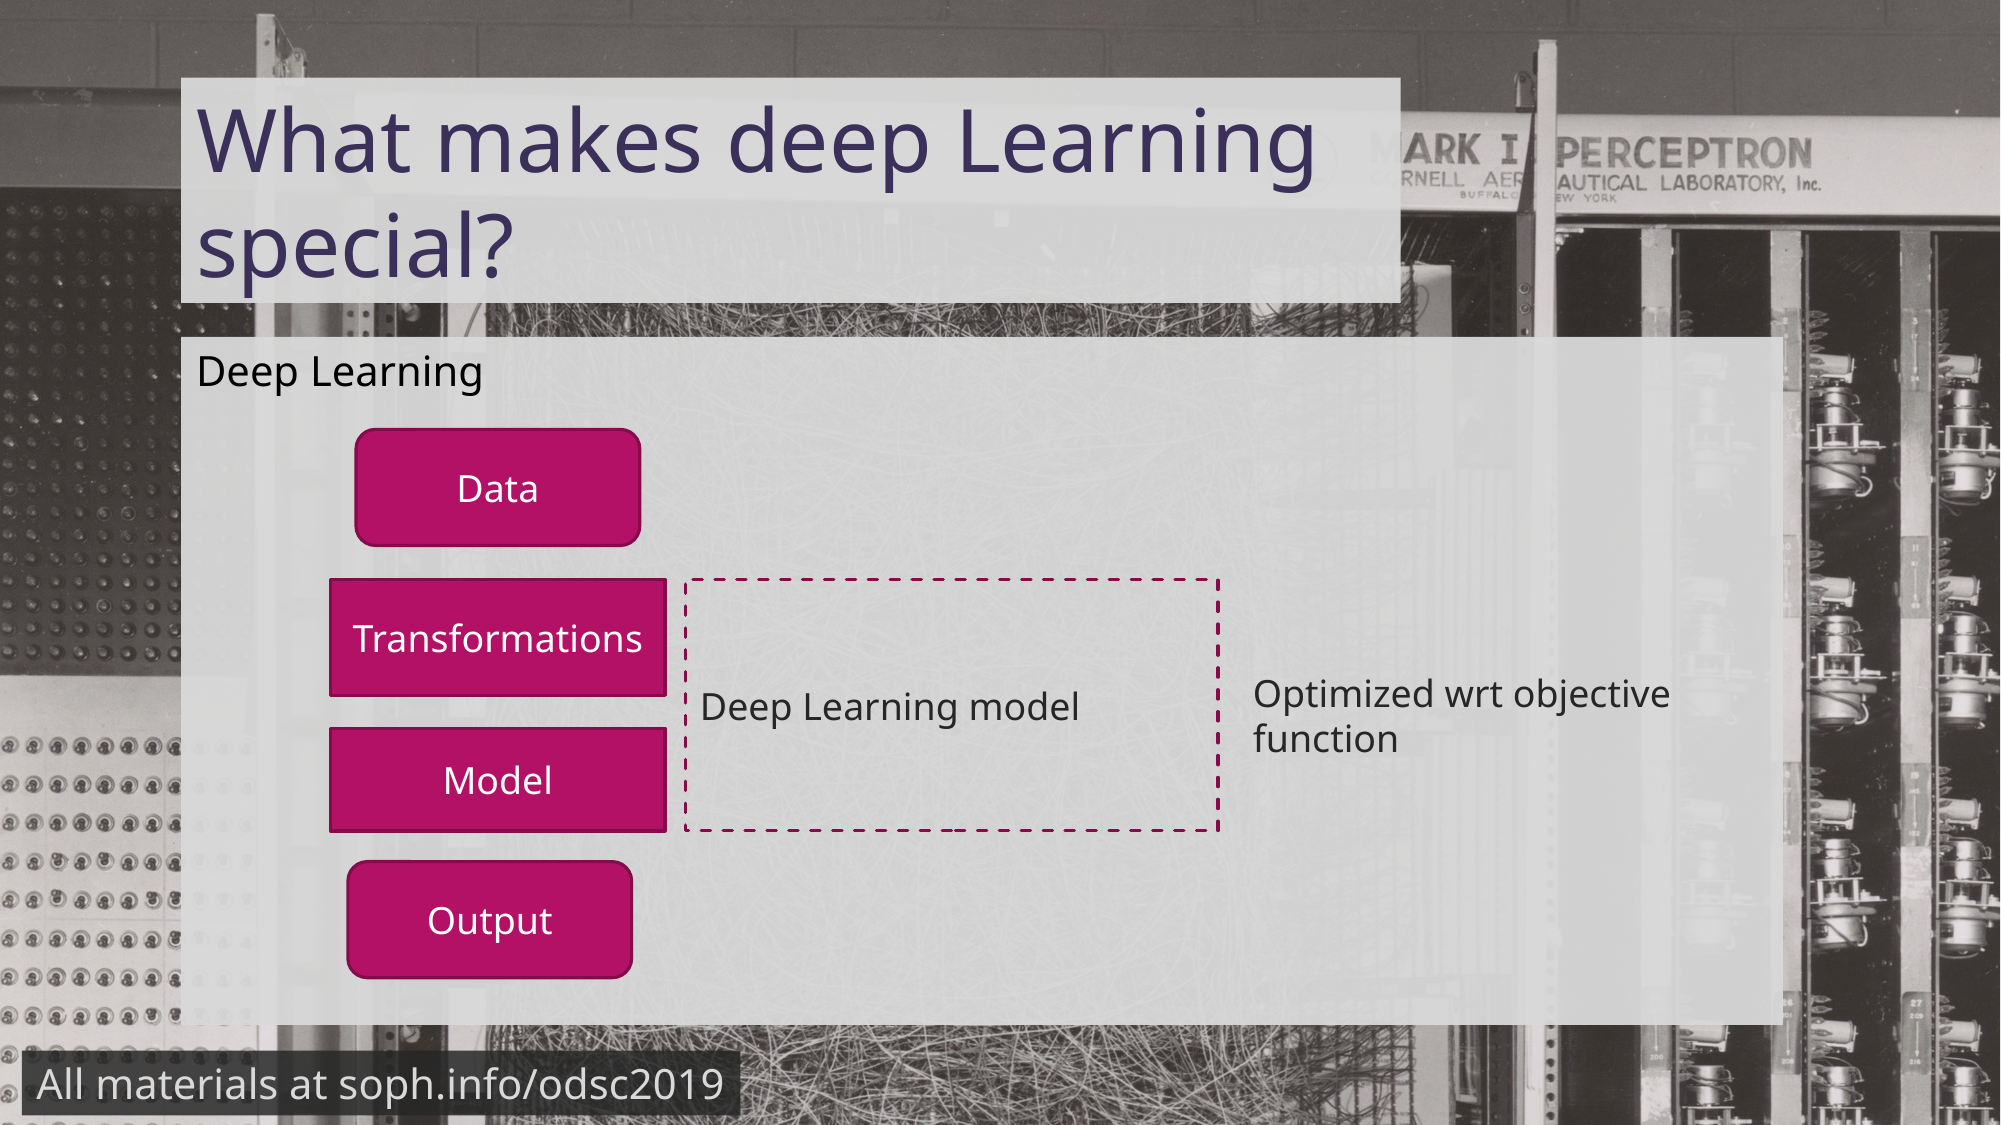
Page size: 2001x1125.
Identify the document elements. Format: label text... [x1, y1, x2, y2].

text_box Optimized wrt objective function [1237, 662, 1695, 767]
picture [0, 0, 2001, 1125]
text_box Output [346, 859, 634, 980]
text_box Transformations [329, 578, 667, 697]
text_box Deep Learning model [684, 578, 1220, 833]
title What makes deep Learning special? [181, 77, 1401, 303]
text_box Data [354, 427, 642, 548]
list Deep Learning [181, 336, 1783, 1025]
text_box Model [329, 727, 667, 833]
